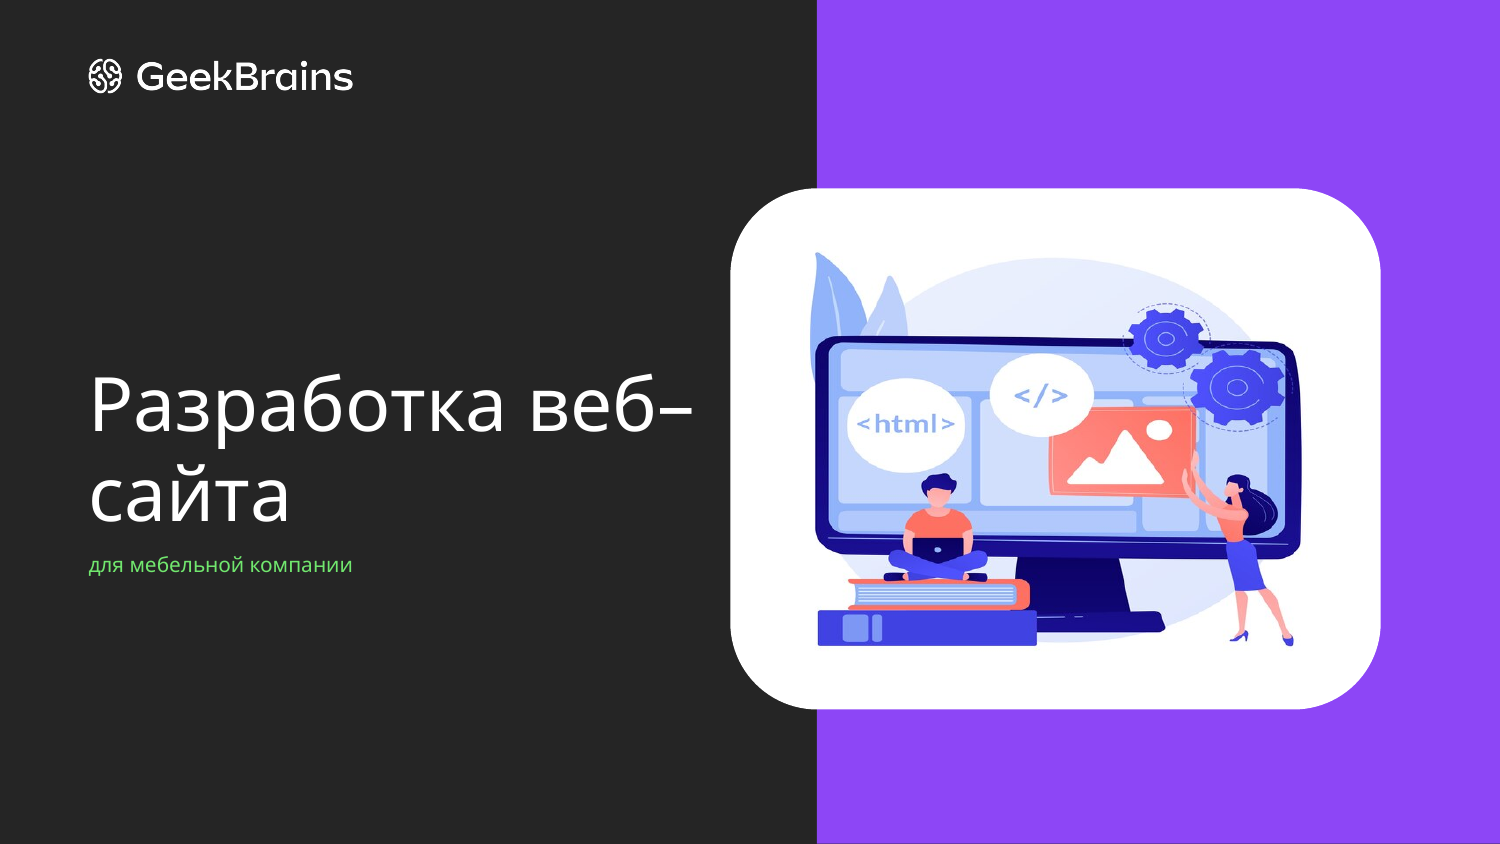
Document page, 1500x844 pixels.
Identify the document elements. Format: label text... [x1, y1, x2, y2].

picture [88, 58, 353, 94]
title Разработка веб–сайта [88, 118, 721, 536]
subtitle для мебельной компании [88, 536, 721, 844]
text_box [730, 188, 1381, 710]
